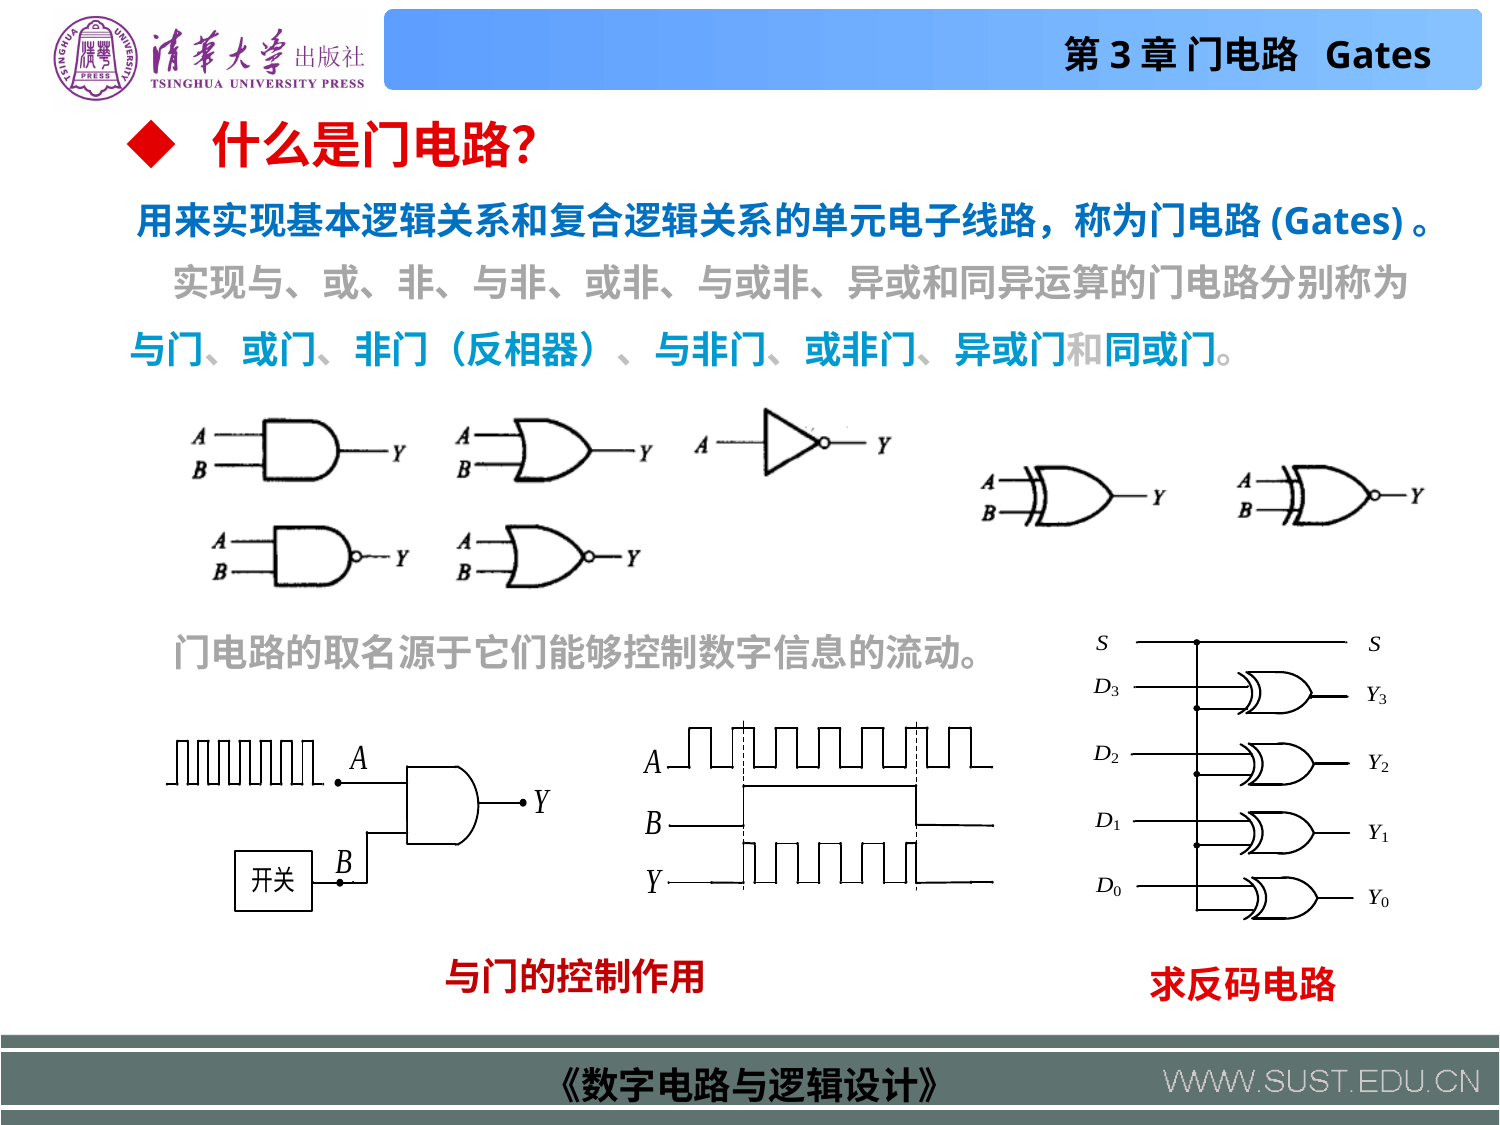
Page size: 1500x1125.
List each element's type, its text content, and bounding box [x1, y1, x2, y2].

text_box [114, 692, 1040, 918]
text_box 实现与、或、非、与非、或非、与或非、异或和同异运算的门电路分别称为 与门、或门、非门（反相器）、与非门、或非门、异或门和同或门。 [114, 228, 1468, 379]
text_box 电平表 [1151, 1057, 1492, 1105]
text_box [158, 391, 950, 505]
text_box 门电路的取名源于它们能够控制数字信息的流动。 [141, 621, 1013, 682]
text_box 用来实现基本逻辑关系和复合逻辑关系的单元电子线路，称为门电路(Gates)。 [104, 167, 1465, 250]
text_box 求反码电路 [1134, 953, 1352, 1013]
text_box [1072, 615, 1414, 946]
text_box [187, 504, 674, 610]
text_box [965, 441, 1444, 547]
picture [50, 8, 367, 110]
text_box ◆ 什么是门电路？ [112, 105, 577, 167]
text_box 与门的控制作用 [429, 945, 722, 1006]
